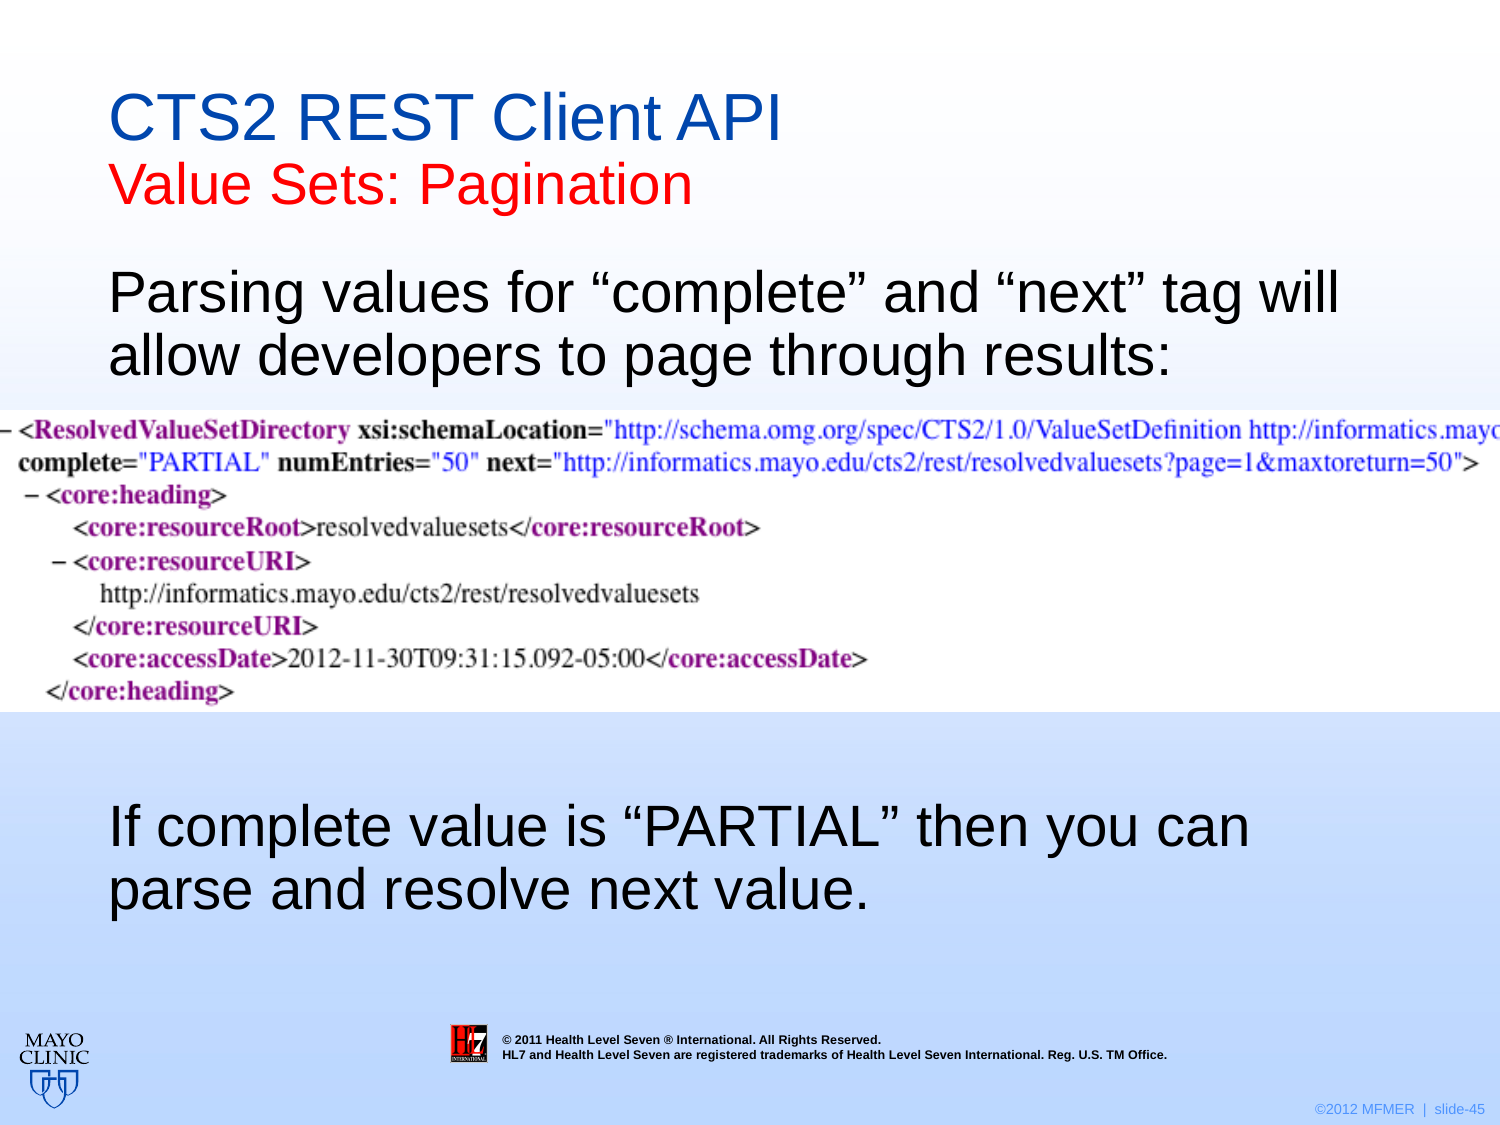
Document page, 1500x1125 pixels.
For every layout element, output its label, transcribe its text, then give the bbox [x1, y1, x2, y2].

list Parsing values for “complete” and “next” tag will allow developers to page through results: If complete value is “PARTIAL” then you can parse and resolve next value. [108, 224, 1392, 408]
picture [0, 0, 1500, 1125]
list Parsing values for “complete” and “next” tag will allow developers to page through results: If complete value is “PARTIAL” then you can parse and resolve next value. [108, 719, 1392, 1013]
title CTS2 REST Client API Value Sets: Pagination [108, 0, 1392, 224]
